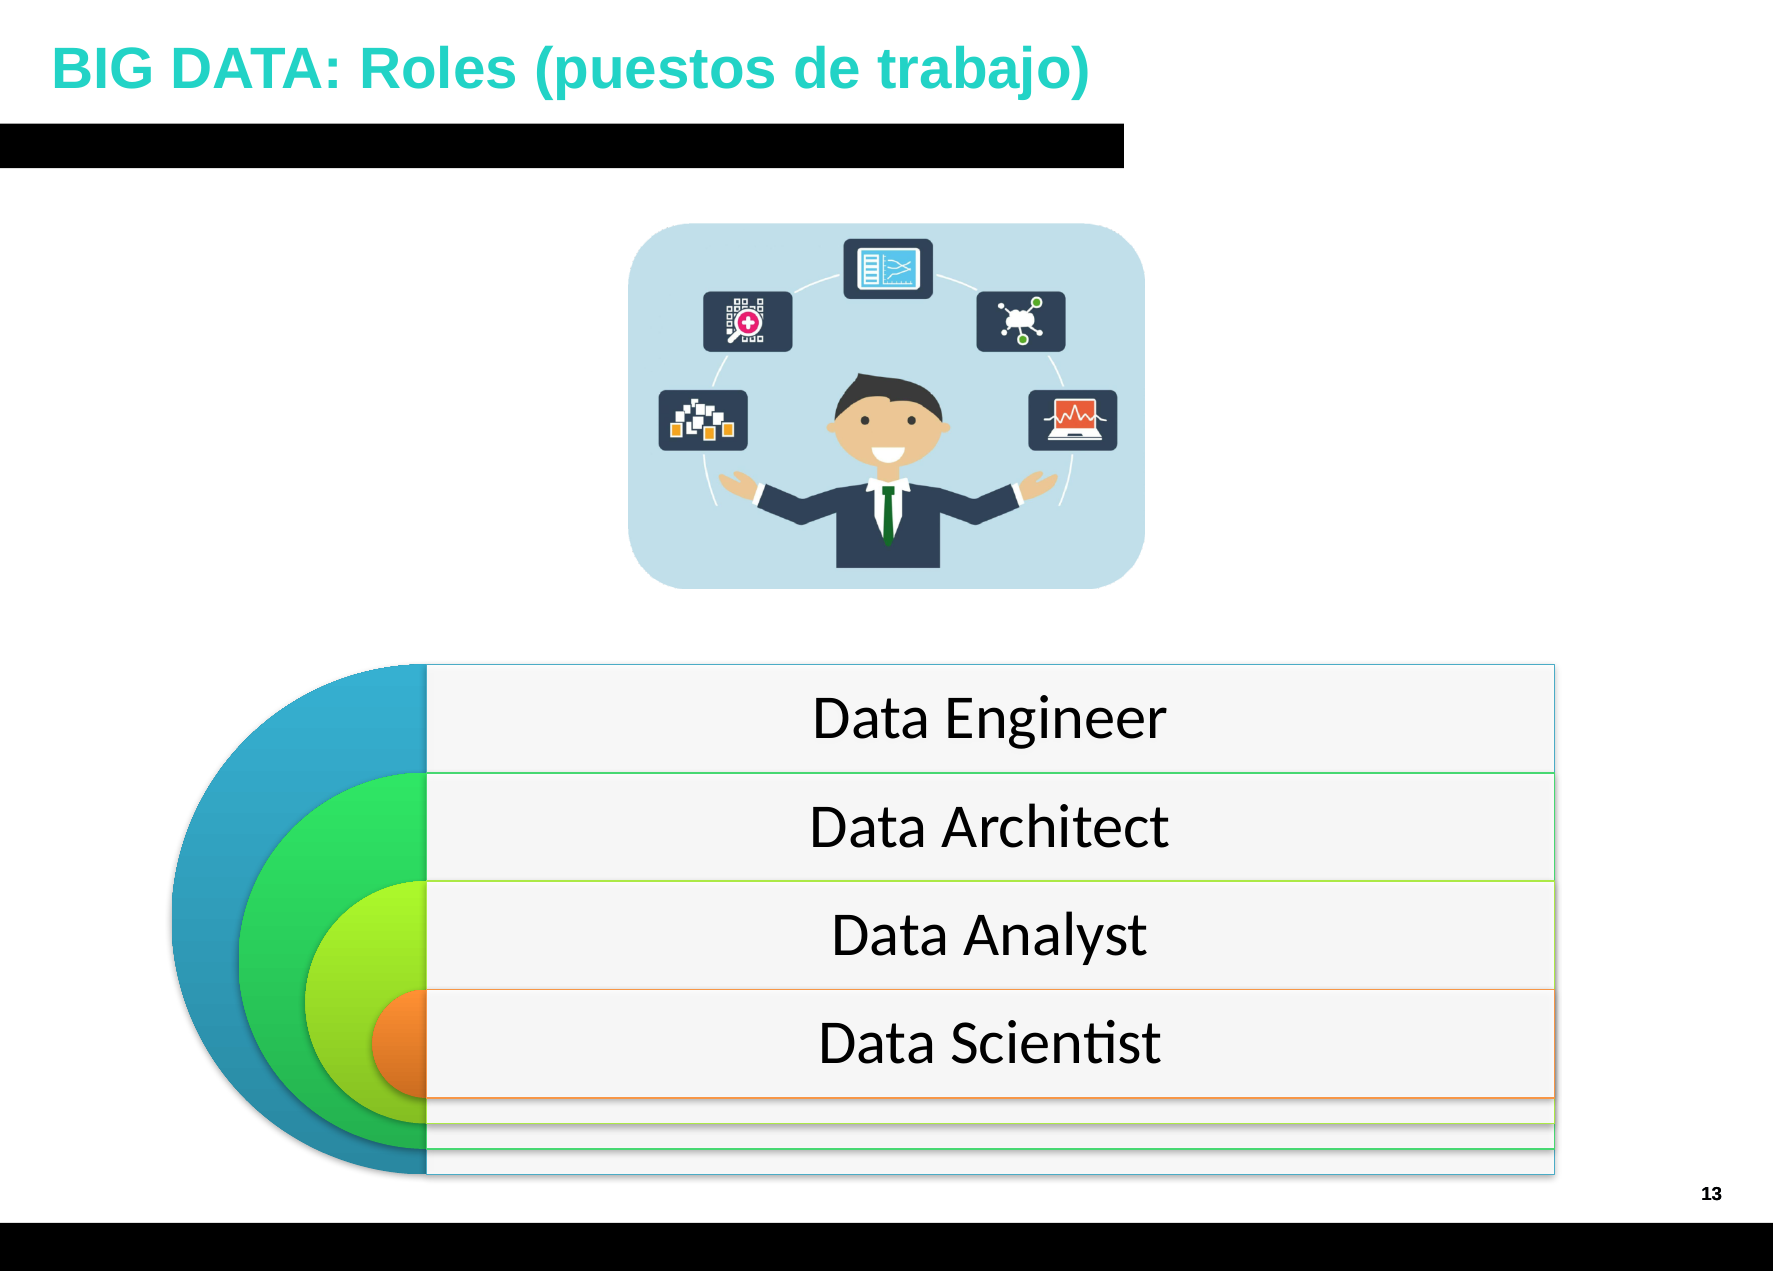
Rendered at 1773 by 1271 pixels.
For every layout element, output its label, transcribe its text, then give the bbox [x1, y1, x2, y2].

title BIG DATA: Roles (puestos de trabajo) [36, 22, 1474, 123]
text_box 13 [1686, 1162, 1756, 1223]
text_box [0, 122, 1126, 170]
text_box [348, 0, 499, 98]
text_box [171, 664, 1555, 1175]
picture [628, 223, 1145, 589]
